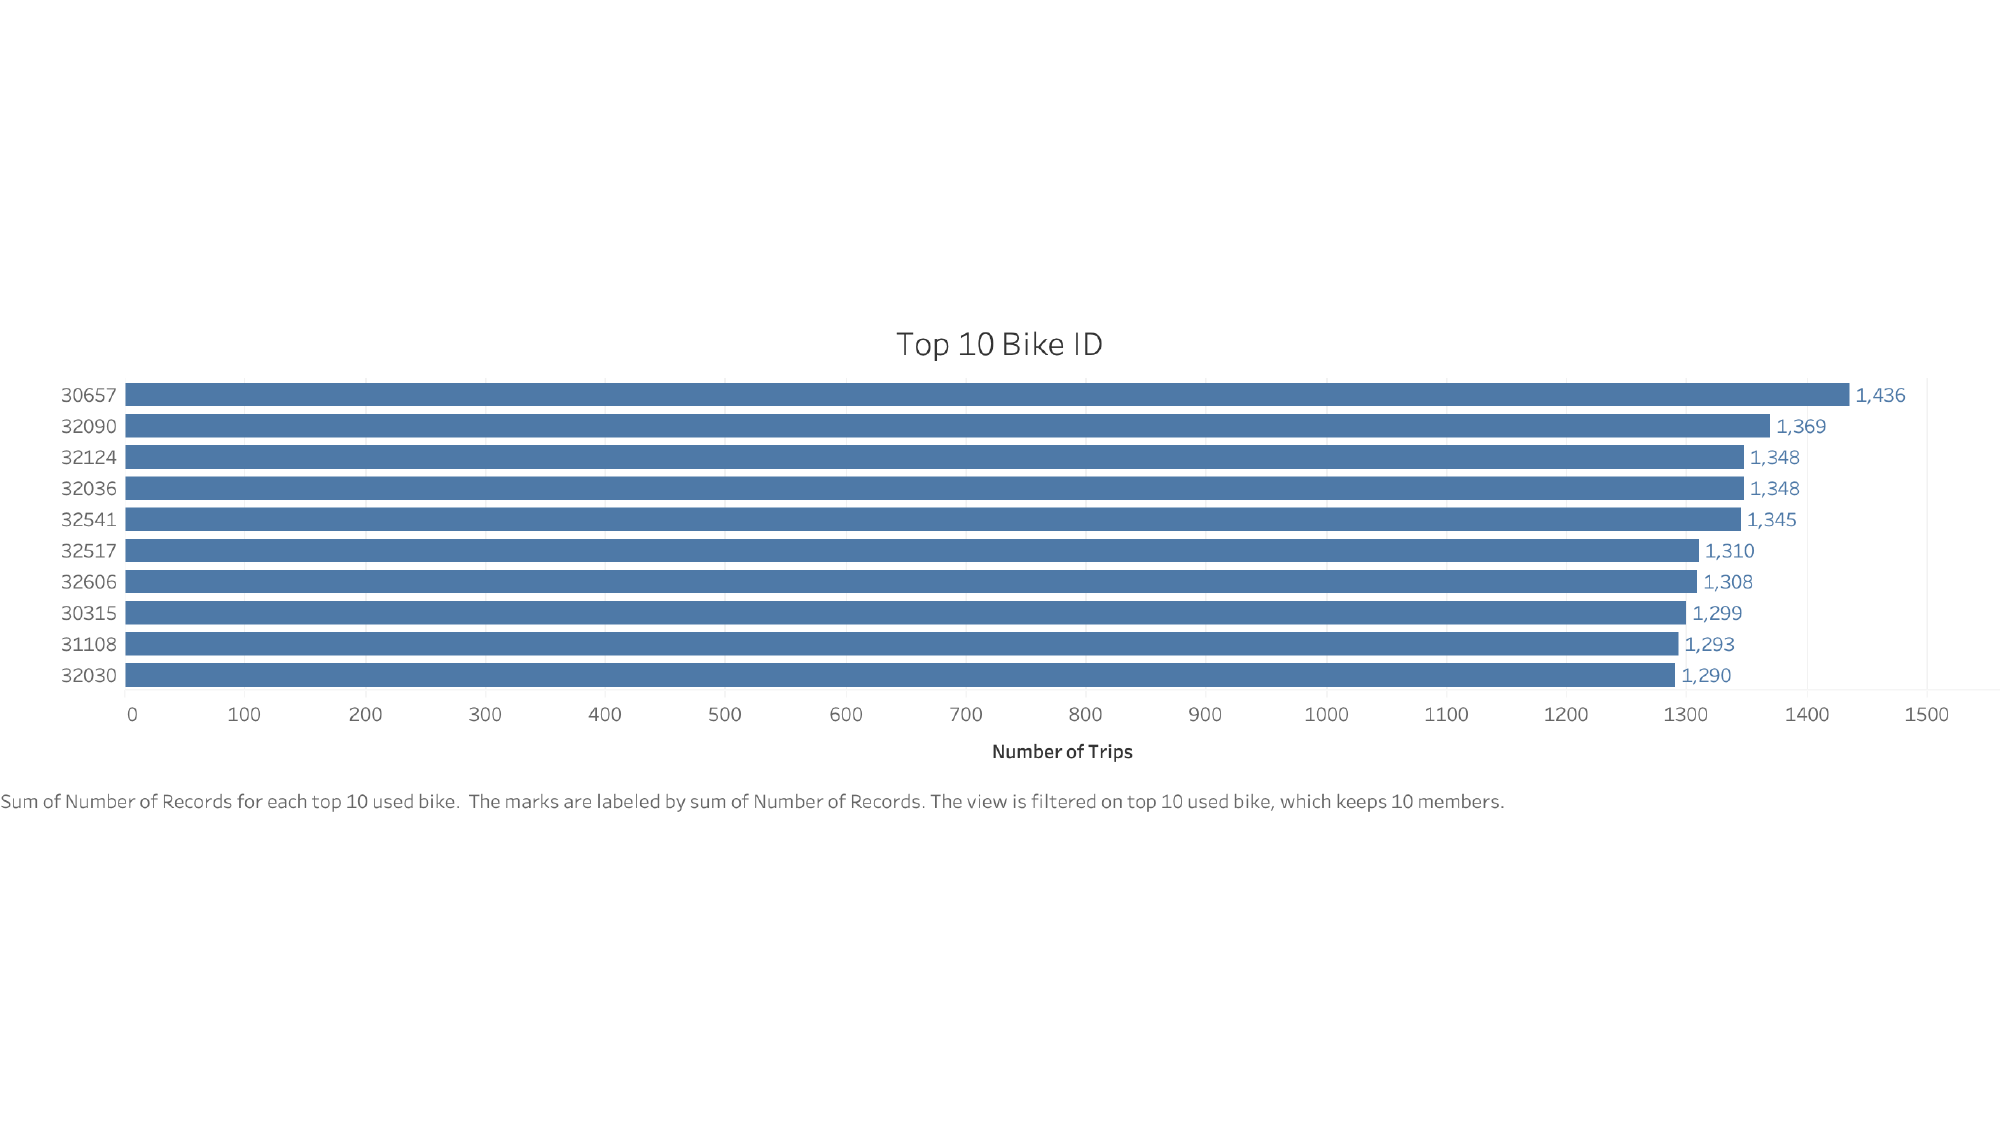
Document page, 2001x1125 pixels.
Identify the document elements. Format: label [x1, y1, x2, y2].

picture [0, 311, 2000, 814]
